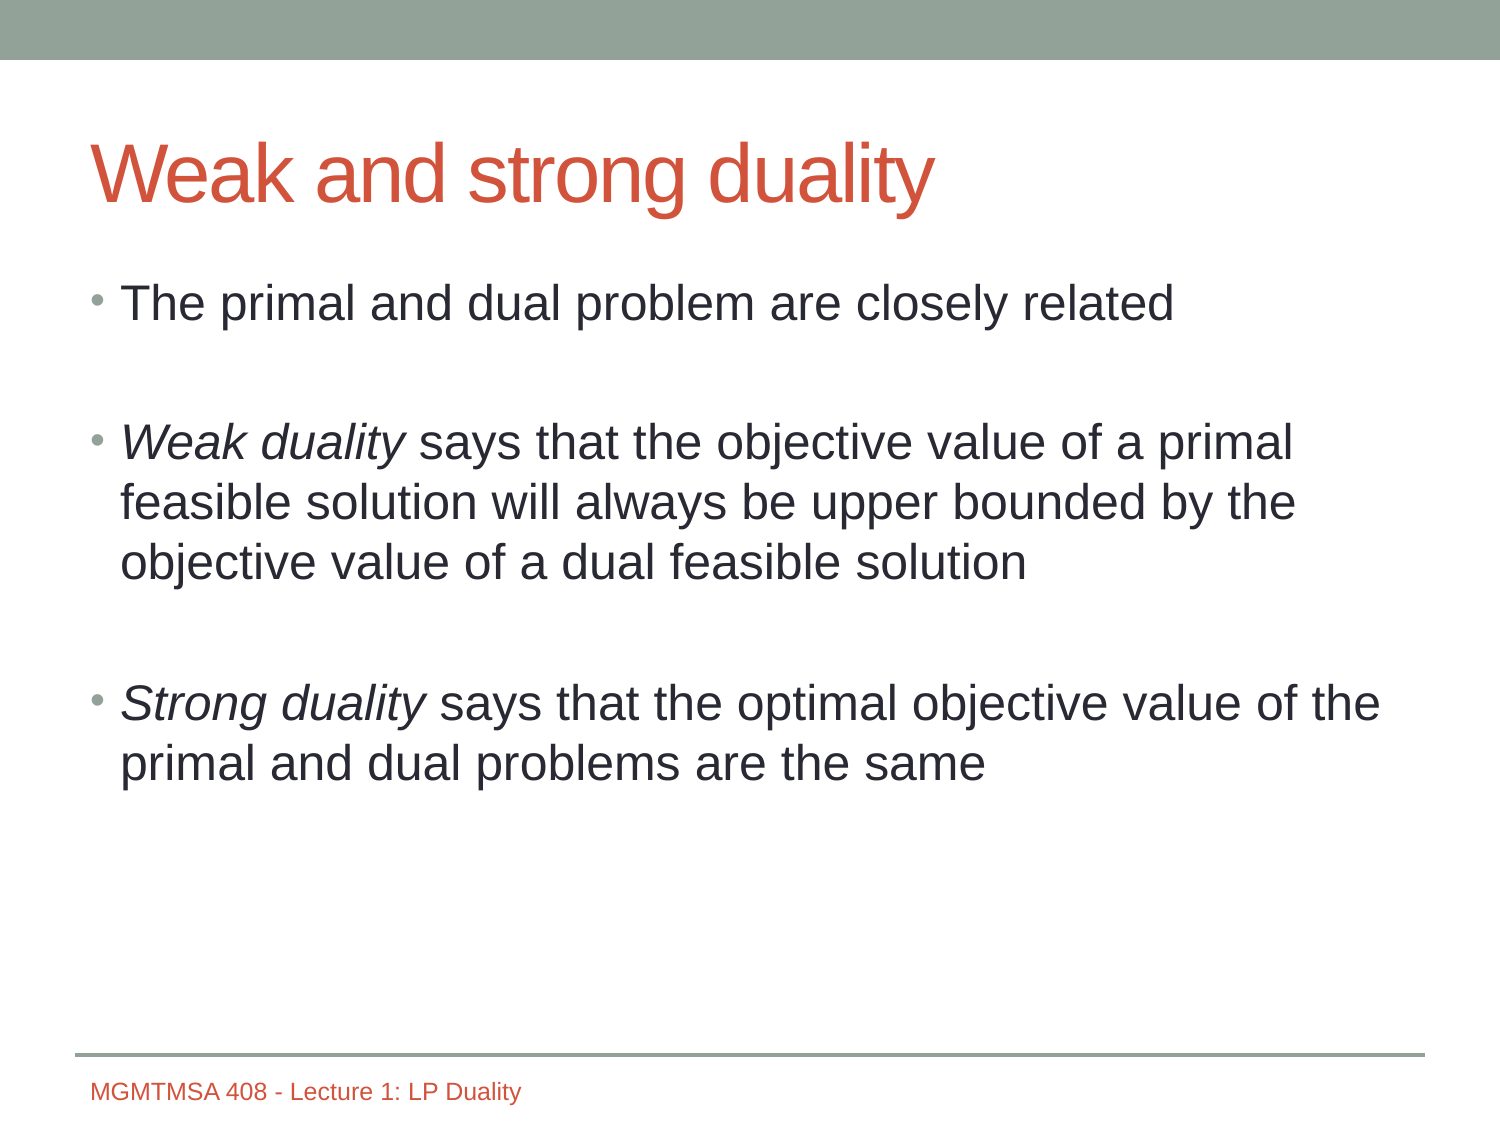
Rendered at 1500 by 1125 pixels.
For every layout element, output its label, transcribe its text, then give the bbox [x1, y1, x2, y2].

list The primal and dual problem are closely related Weak duality says that the objective value of a primal feasible solution will always be upper bounded by the objective value of a dual feasible solution Strong duality says that the optimal objective value of the primal and dual problems are the same [75, 262, 1425, 1003]
title Weak and strong duality [75, 87, 1425, 250]
footer MGMTMSA 408 - Lecture 1: LP Duality [75, 1063, 750, 1118]
